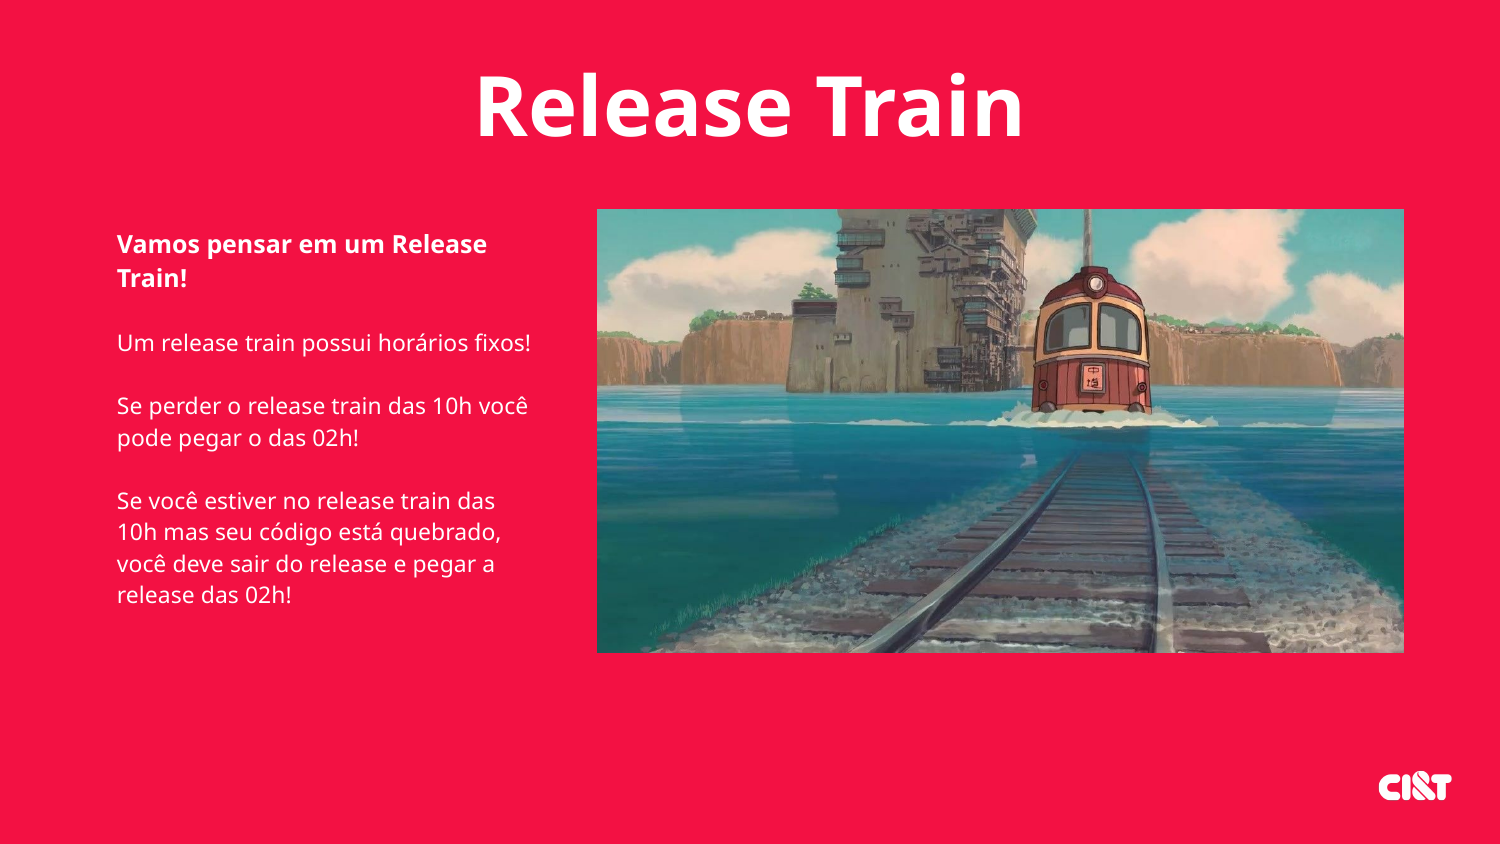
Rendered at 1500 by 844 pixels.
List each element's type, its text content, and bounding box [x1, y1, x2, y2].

picture [597, 208, 1404, 653]
text_box Release Train [239, 39, 1261, 167]
text_box Vamos pensar em um Release Train! Um release train possui horários fixos! Se perder o release train das 10h você pode pegar o das 02h! Se você estiver no release train das 10h mas seu código está quebrado, você deve sair do release e pegar a release das 02h! [101, 209, 557, 653]
picture [1377, 770, 1453, 801]
